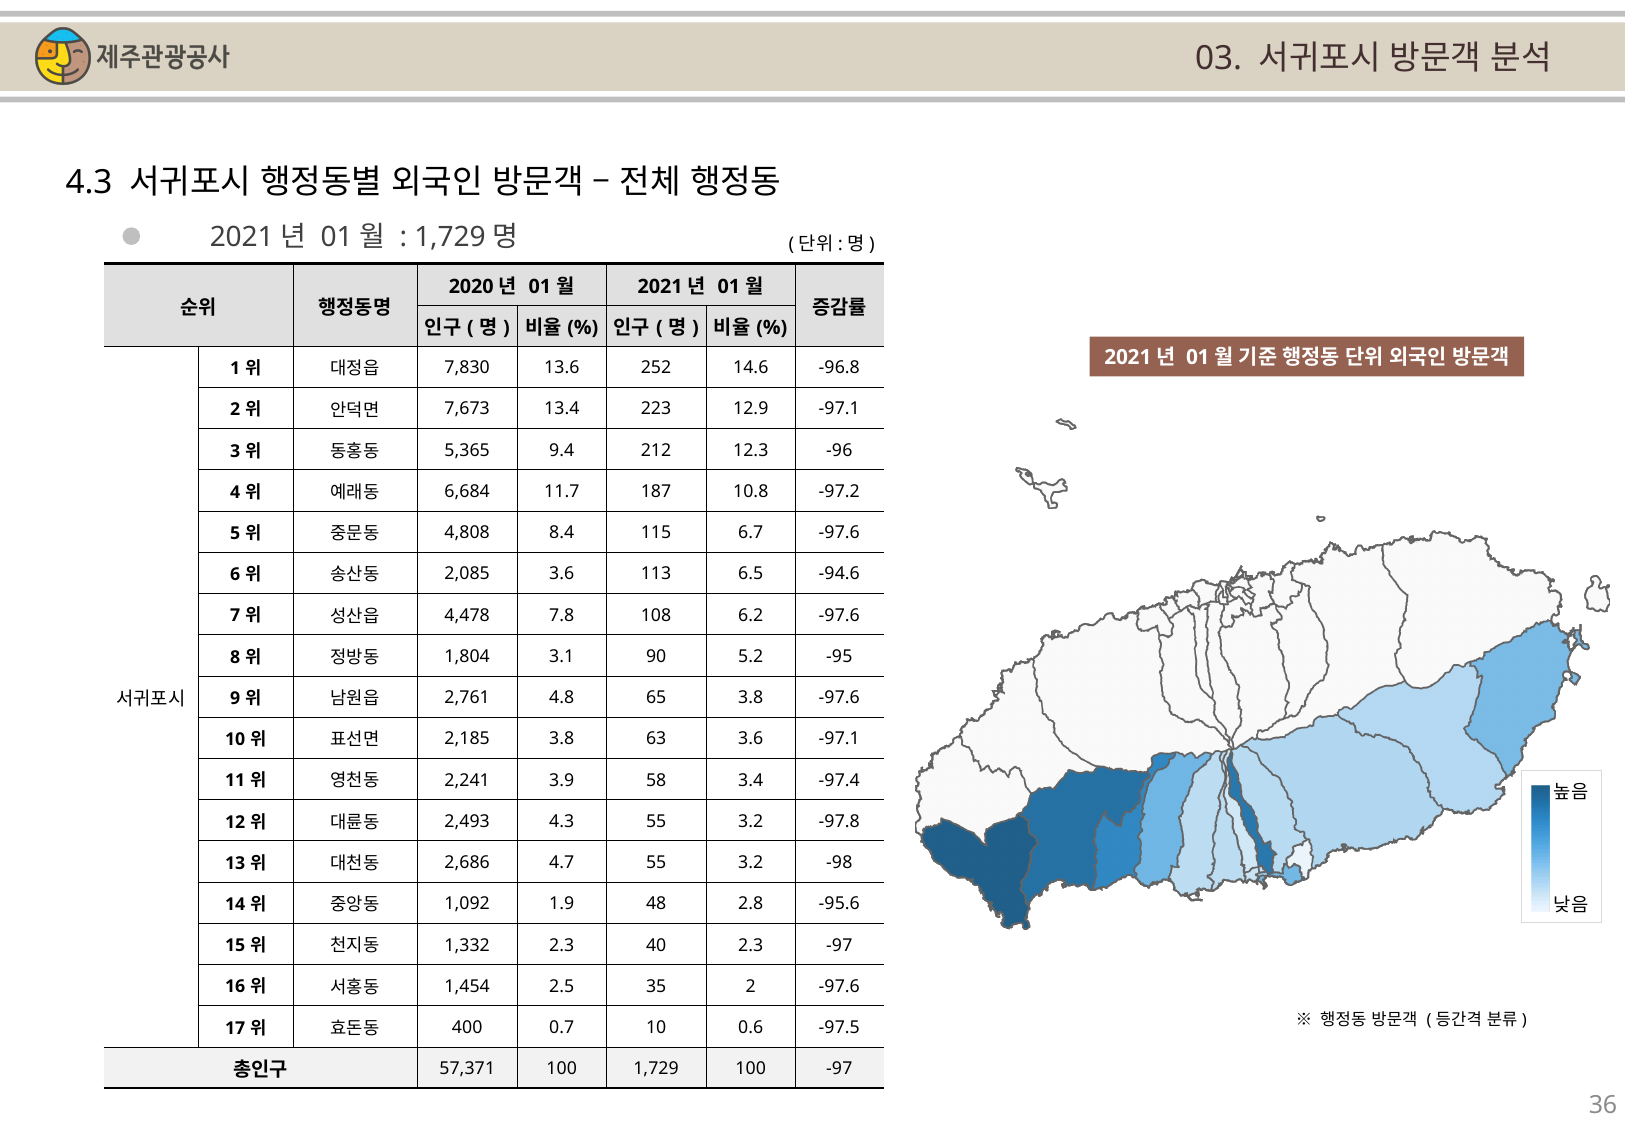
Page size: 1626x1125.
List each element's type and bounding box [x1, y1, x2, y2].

table_cell [294, 965, 417, 1005]
table_cell [518, 759, 606, 799]
table_header [796, 265, 884, 346]
table_cell [518, 1006, 606, 1047]
table_cell [707, 635, 795, 676]
table_cell [796, 1048, 884, 1087]
table_cell [607, 388, 706, 428]
table_cell [199, 553, 293, 593]
table_cell [796, 759, 884, 799]
table_cell [518, 306, 606, 346]
table_cell [607, 1048, 706, 1087]
table_cell [518, 924, 606, 964]
table_cell [707, 470, 795, 511]
table_cell [796, 718, 884, 758]
table_cell [518, 677, 606, 717]
picture [915, 236, 1610, 1112]
table_cell [707, 512, 795, 552]
table_cell [104, 1048, 417, 1087]
table_cell [707, 841, 795, 882]
table_cell [607, 800, 706, 840]
table_cell [199, 347, 293, 387]
table_cell [607, 759, 706, 799]
table_cell [607, 594, 706, 634]
table_cell [199, 429, 293, 469]
table_cell [607, 470, 706, 511]
table_cell [294, 388, 417, 428]
table_cell [796, 677, 884, 717]
table_cell [607, 924, 706, 964]
table_cell [199, 800, 293, 840]
table_cell [418, 388, 517, 428]
table_cell [518, 388, 606, 428]
table_cell [607, 553, 706, 593]
table_cell [294, 924, 417, 964]
table_cell [418, 553, 517, 593]
table_cell [518, 635, 606, 676]
table_cell [294, 553, 417, 593]
table_cell [418, 306, 517, 346]
table_cell [707, 677, 795, 717]
table_cell [199, 470, 293, 511]
table_cell [707, 306, 795, 346]
table_cell [518, 1048, 606, 1087]
table_cell [518, 594, 606, 634]
table_cell [796, 388, 884, 428]
text_box [50, 152, 1144, 208]
table_cell [607, 883, 706, 923]
table_cell [607, 677, 706, 717]
table_cell [707, 553, 795, 593]
table_header [104, 265, 293, 346]
table_cell [518, 965, 606, 1005]
table_cell [199, 388, 293, 428]
text_box [194, 210, 534, 260]
table_cell [796, 594, 884, 634]
table_cell [707, 924, 795, 964]
table_cell [607, 718, 706, 758]
table_cell [418, 470, 517, 511]
table_cell [418, 635, 517, 676]
table_cell [518, 470, 606, 511]
table_cell [418, 347, 517, 387]
table_cell [518, 883, 606, 923]
table_cell [796, 965, 884, 1005]
table_cell [199, 677, 293, 717]
table_cell [796, 924, 884, 964]
table_cell [518, 800, 606, 840]
table_cell [199, 1006, 293, 1047]
table_cell [294, 512, 417, 552]
table_cell [418, 677, 517, 717]
table_cell [418, 759, 517, 799]
table_cell [418, 429, 517, 469]
table_cell [796, 800, 884, 840]
table_cell [796, 470, 884, 511]
table_cell [518, 841, 606, 882]
table_cell [294, 1006, 417, 1047]
table_cell [294, 347, 417, 387]
table_cell [294, 759, 417, 799]
table_cell [199, 512, 293, 552]
table_cell [707, 718, 795, 758]
table_cell [104, 347, 198, 1047]
table_cell [294, 470, 417, 511]
table_cell [607, 841, 706, 882]
table_cell [199, 718, 293, 758]
table_cell [294, 635, 417, 676]
table_cell [707, 388, 795, 428]
table_cell [199, 594, 293, 634]
picture [31, 26, 232, 87]
table_cell [796, 429, 884, 469]
table_cell [707, 1048, 795, 1087]
table_cell [199, 924, 293, 964]
table_cell [199, 965, 293, 1005]
table_cell [796, 841, 884, 882]
text_box [1521, 770, 1618, 925]
table_cell [707, 965, 795, 1005]
table_cell [707, 594, 795, 634]
table_cell [294, 883, 417, 923]
table_cell [294, 677, 417, 717]
table_cell [418, 1006, 517, 1047]
table_cell [294, 841, 417, 882]
text_box [773, 223, 890, 262]
table_cell [518, 347, 606, 387]
table_cell [707, 800, 795, 840]
table_cell [418, 800, 517, 840]
table_cell [518, 553, 606, 593]
table_header [607, 265, 795, 305]
table_cell [518, 429, 606, 469]
table_cell [199, 841, 293, 882]
table_cell [199, 883, 293, 923]
table_cell [418, 718, 517, 758]
table_cell [796, 1006, 884, 1047]
table_cell [418, 924, 517, 964]
table_cell [607, 1006, 706, 1047]
table_cell [294, 429, 417, 469]
table_cell [418, 965, 517, 1005]
table_header [294, 265, 417, 346]
table_cell [294, 594, 417, 634]
table_cell [199, 759, 293, 799]
table_cell [607, 306, 706, 346]
table_cell [796, 553, 884, 593]
table_cell [294, 718, 417, 758]
table_cell [707, 1006, 795, 1047]
table_cell [418, 841, 517, 882]
table_cell [607, 512, 706, 552]
slide_number [1251, 1063, 1618, 1123]
text_box [121, 226, 141, 246]
table_cell [707, 347, 795, 387]
table_cell [707, 759, 795, 799]
table_cell [518, 718, 606, 758]
table_cell [199, 635, 293, 676]
table_cell [294, 800, 417, 840]
text_box [1042, 28, 1595, 84]
table_cell [418, 594, 517, 634]
table_cell [418, 1048, 517, 1087]
table_cell [607, 965, 706, 1005]
table_cell [796, 512, 884, 552]
table_cell [418, 512, 517, 552]
table_header [418, 265, 606, 305]
table_cell [418, 883, 517, 923]
table_cell [607, 635, 706, 676]
table_cell [518, 512, 606, 552]
table_cell [707, 429, 795, 469]
table_cell [796, 347, 884, 387]
table_cell [796, 635, 884, 676]
table_cell [607, 347, 706, 387]
table_cell [707, 883, 795, 923]
table_cell [796, 883, 884, 923]
table_cell [607, 429, 706, 469]
